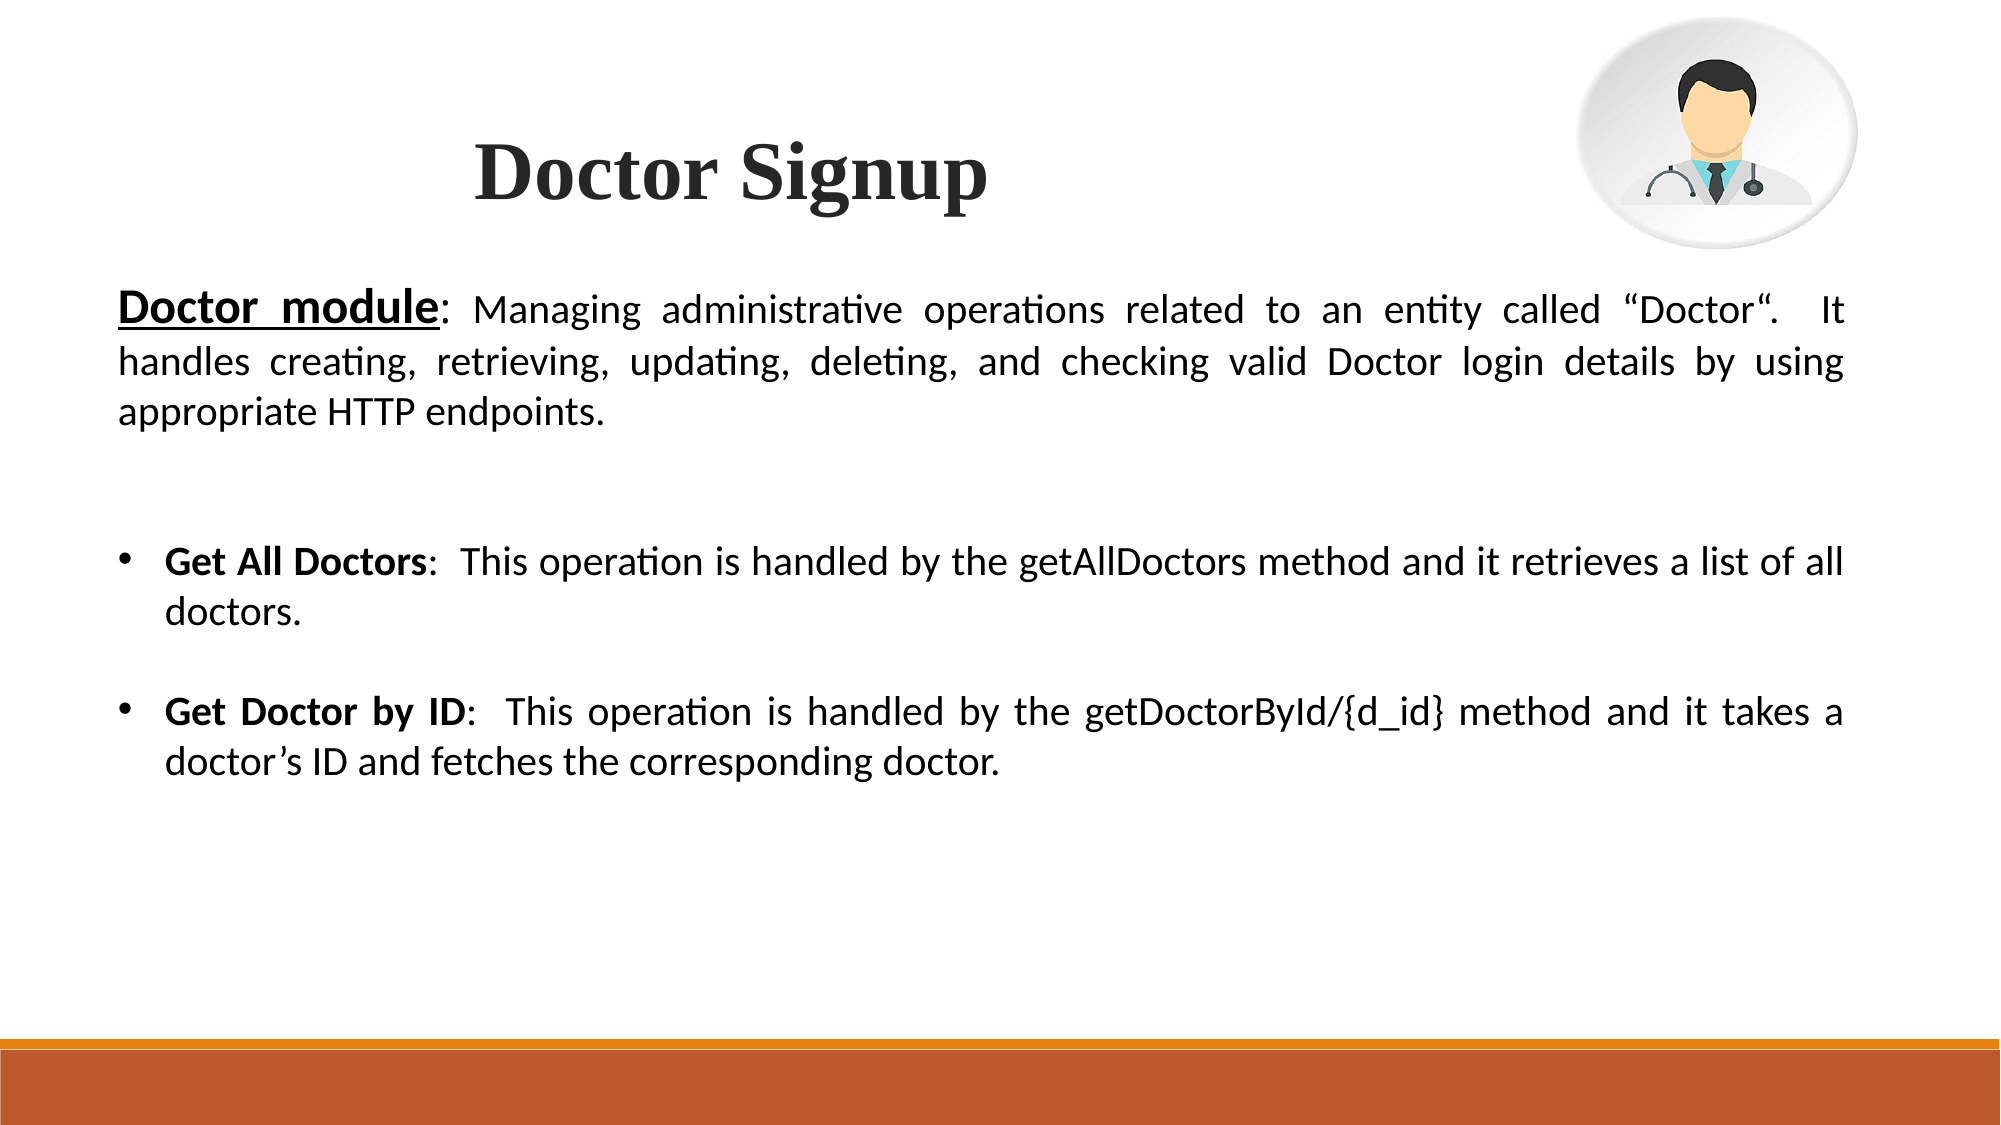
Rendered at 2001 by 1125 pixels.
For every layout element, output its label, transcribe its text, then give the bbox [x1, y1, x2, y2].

picture [1558, 2, 1874, 263]
text_box Doctor Signup [460, 109, 1362, 221]
text_box Doctor module: Managing administrative operations related to an entity called “Doctor“. It handles creating, retrieving, updating, deleting, and checking valid Doctor login details by using appropriate HTTP endpoints. Get All Doctors: This operation is handled by the getAllDoctors method and it retrieves a list of all doctors. Get Doctor by ID: This operation is handled by the getDoctorById/{d_id} method and it takes a doctor’s ID and fetches the corresponding doctor. [103, 221, 1861, 926]
